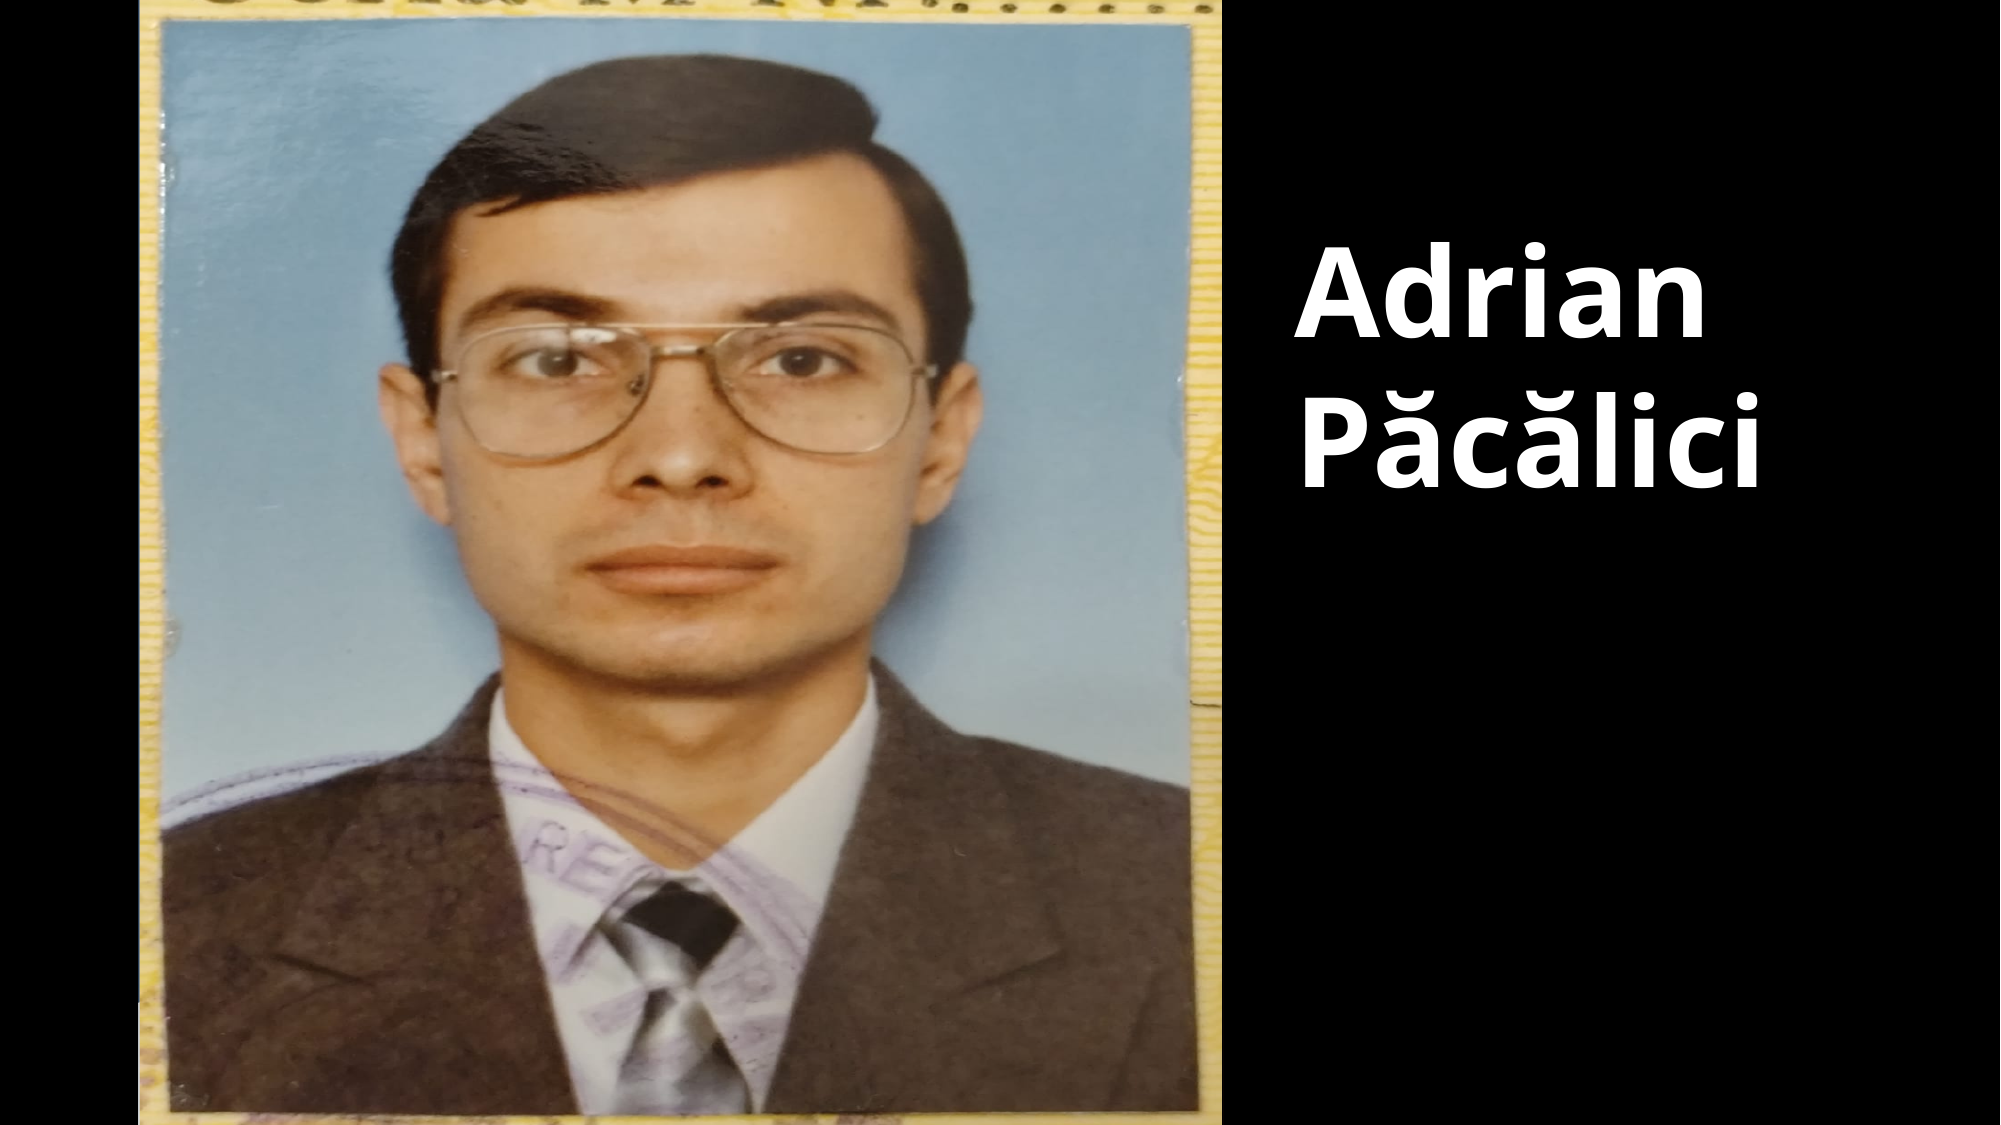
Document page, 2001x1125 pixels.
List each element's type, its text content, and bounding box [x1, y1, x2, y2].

text_box [1222, 0, 2000, 1125]
title Adrian Păcălici [1279, 204, 1908, 771]
text_box [0, 0, 137, 1125]
picture [115, 0, 1245, 1125]
